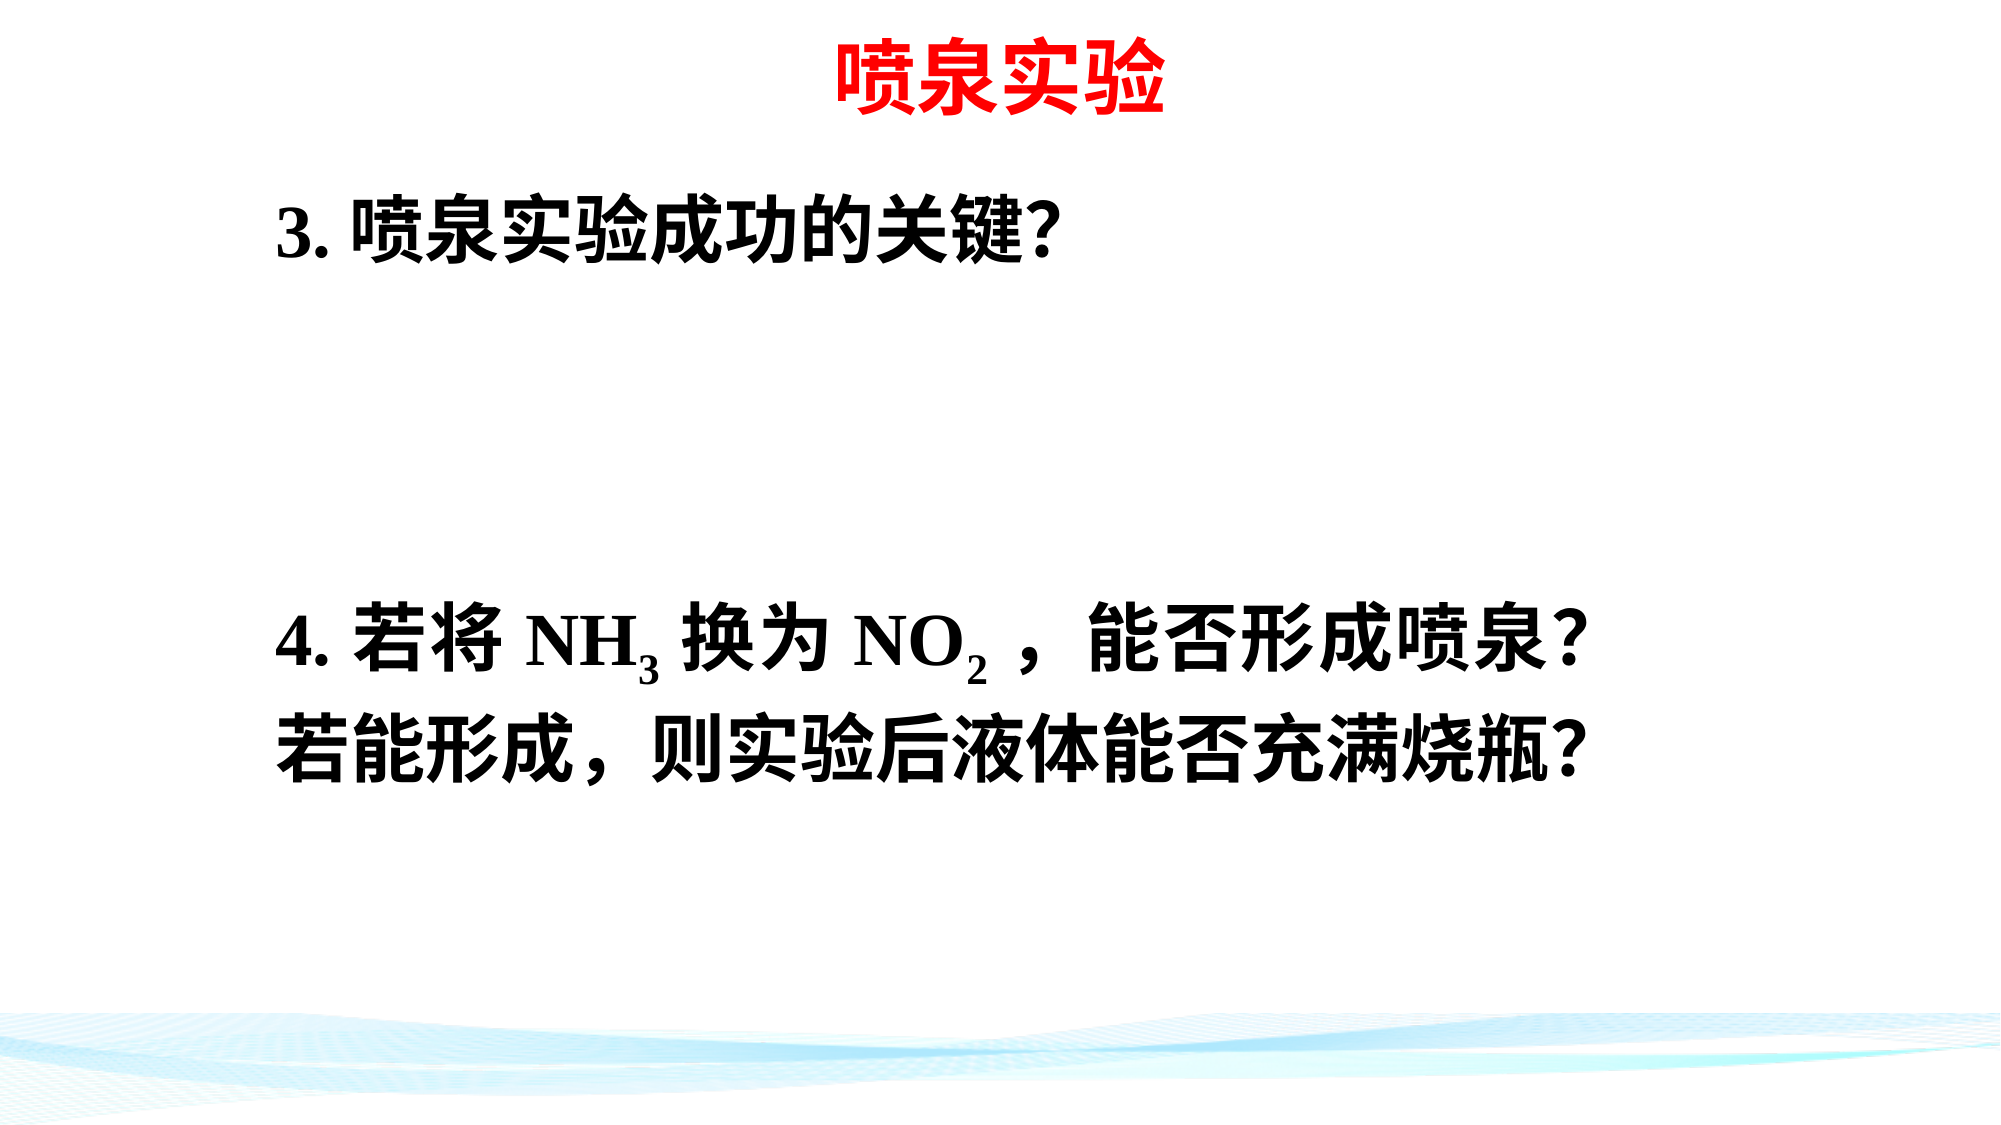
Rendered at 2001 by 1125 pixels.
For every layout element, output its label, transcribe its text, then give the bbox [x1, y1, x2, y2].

picture [0, 1013, 2001, 1125]
text_box 3.喷泉实验成功的关键？ [260, 174, 1061, 280]
text_box 4.若将NH3换为NO2，能否形成喷泉？若能形成，则实验后液体能否充满烧瓶？ [260, 572, 1642, 800]
text_box 喷泉实验 [627, 17, 1373, 132]
